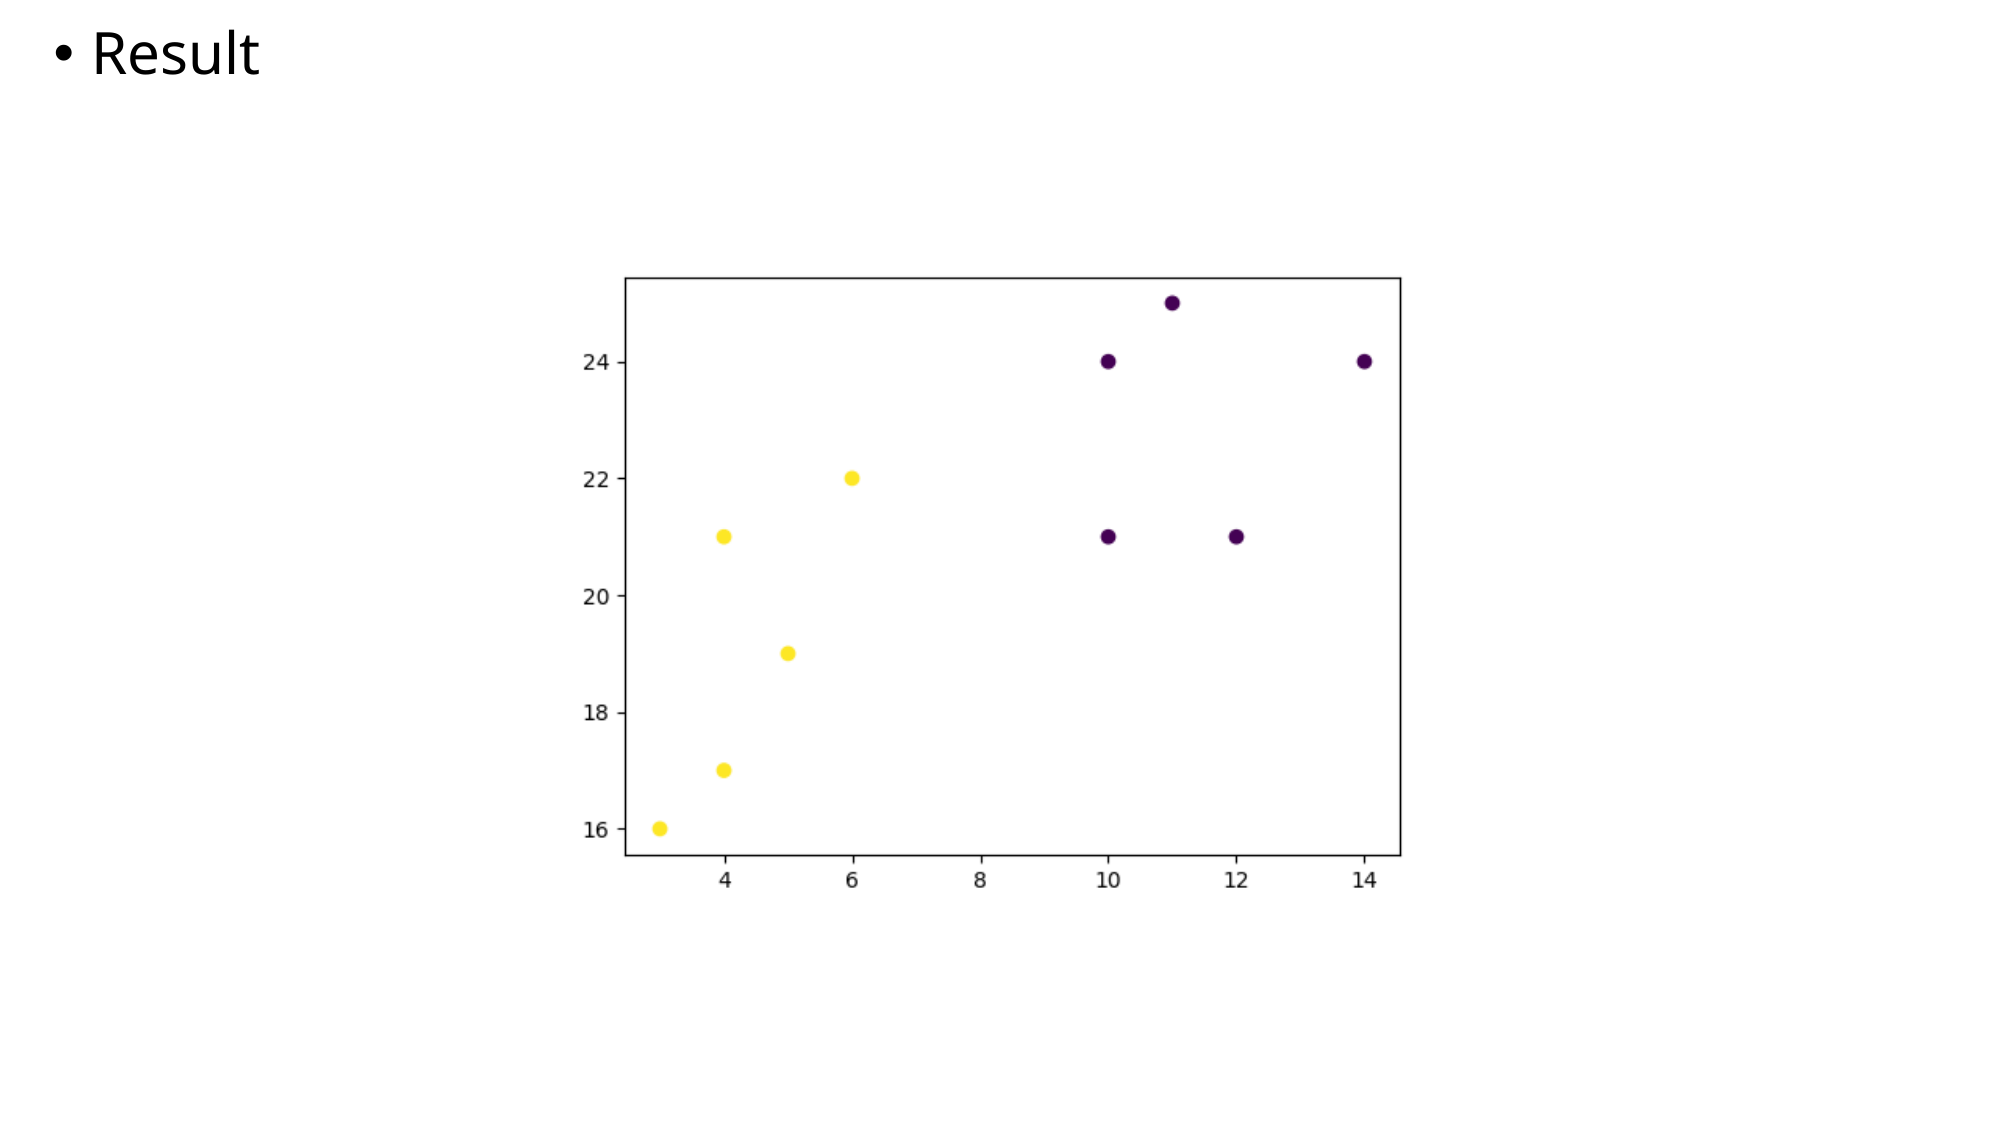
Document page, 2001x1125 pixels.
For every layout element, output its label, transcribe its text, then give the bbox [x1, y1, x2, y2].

list Result [38, 17, 1924, 1110]
picture [499, 187, 1500, 938]
